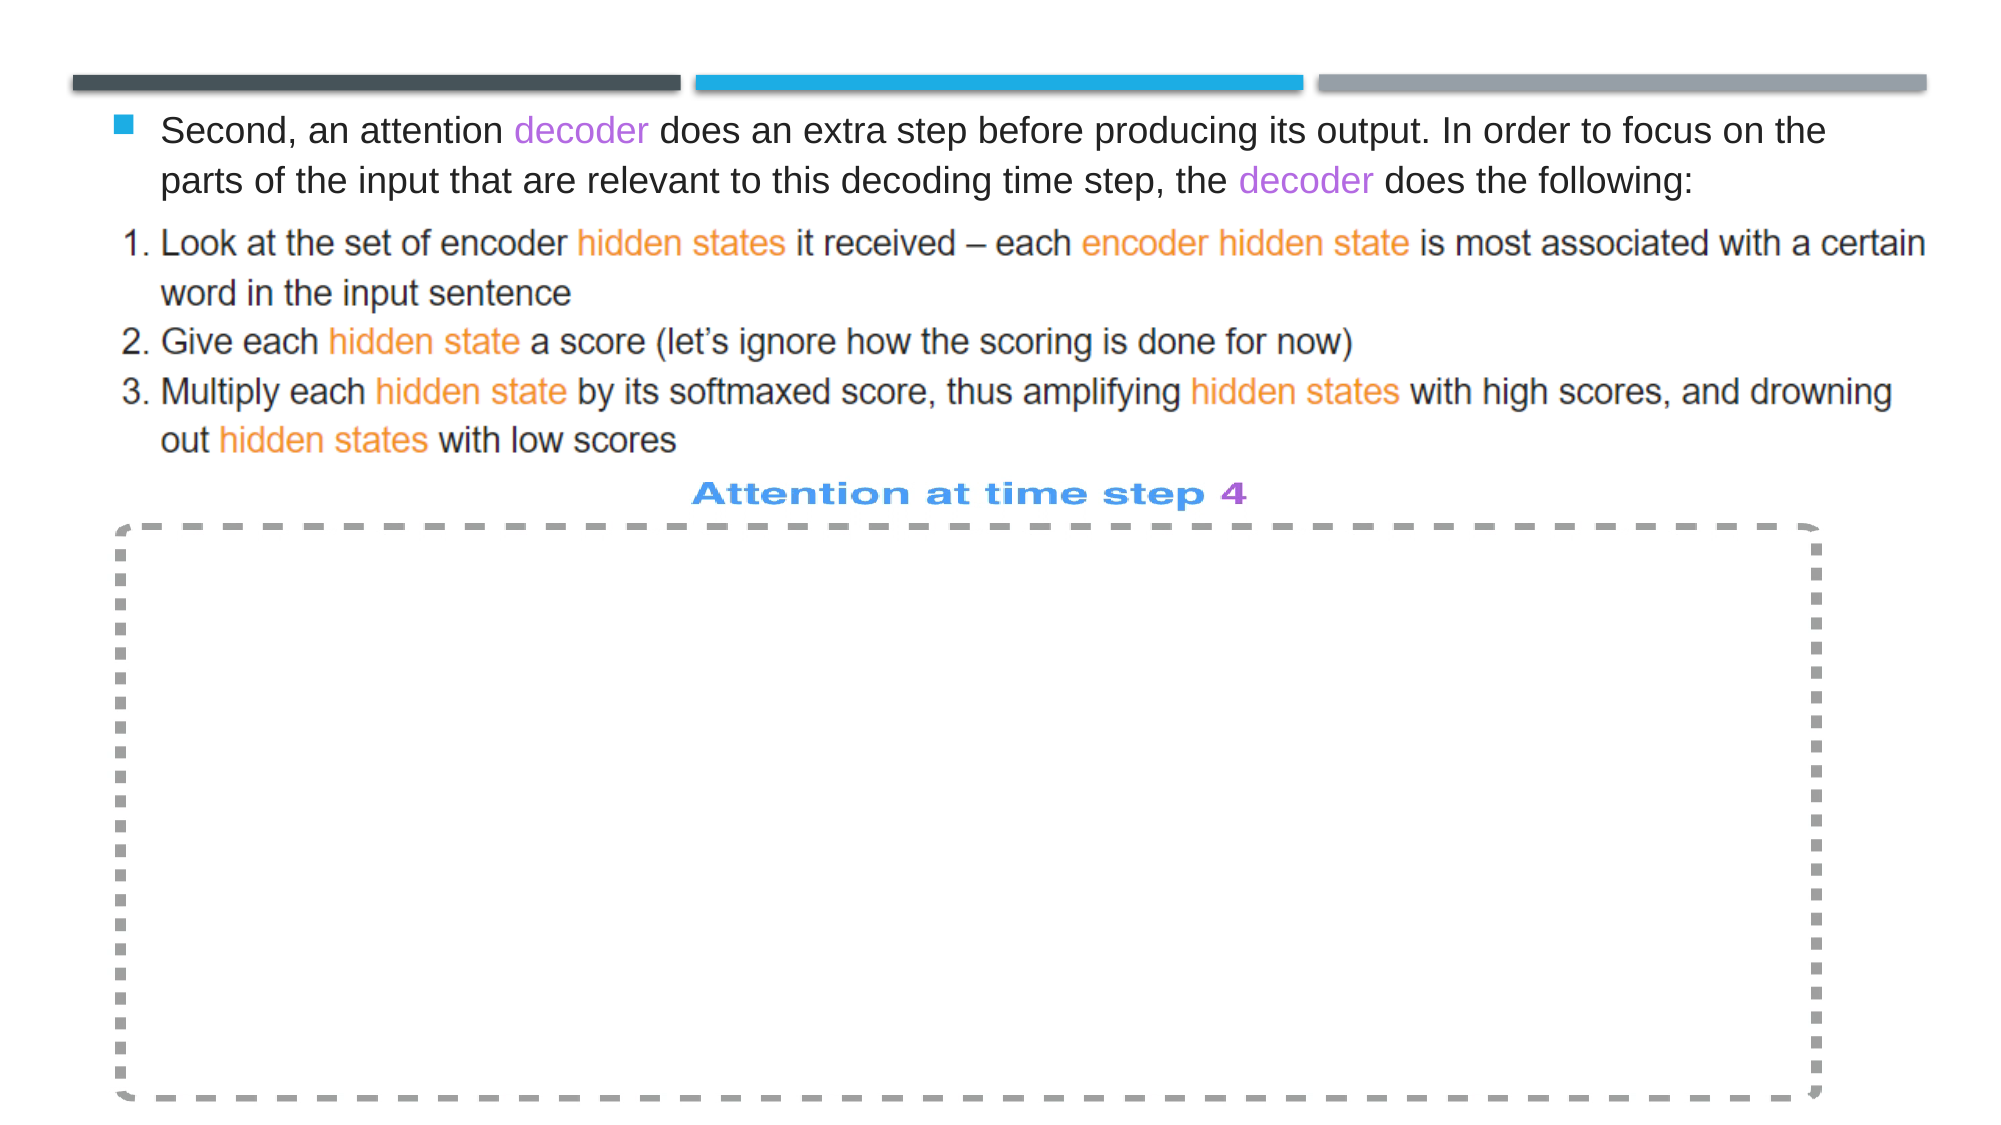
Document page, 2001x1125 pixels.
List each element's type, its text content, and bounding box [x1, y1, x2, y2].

picture [110, 211, 1943, 471]
list Second, an attention decoder does an extra step before producing its output. In order to focus on the parts of the input that are relevant to this decoding time step, the decoder does the following: [95, 87, 1905, 460]
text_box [0, 461, 1939, 1108]
